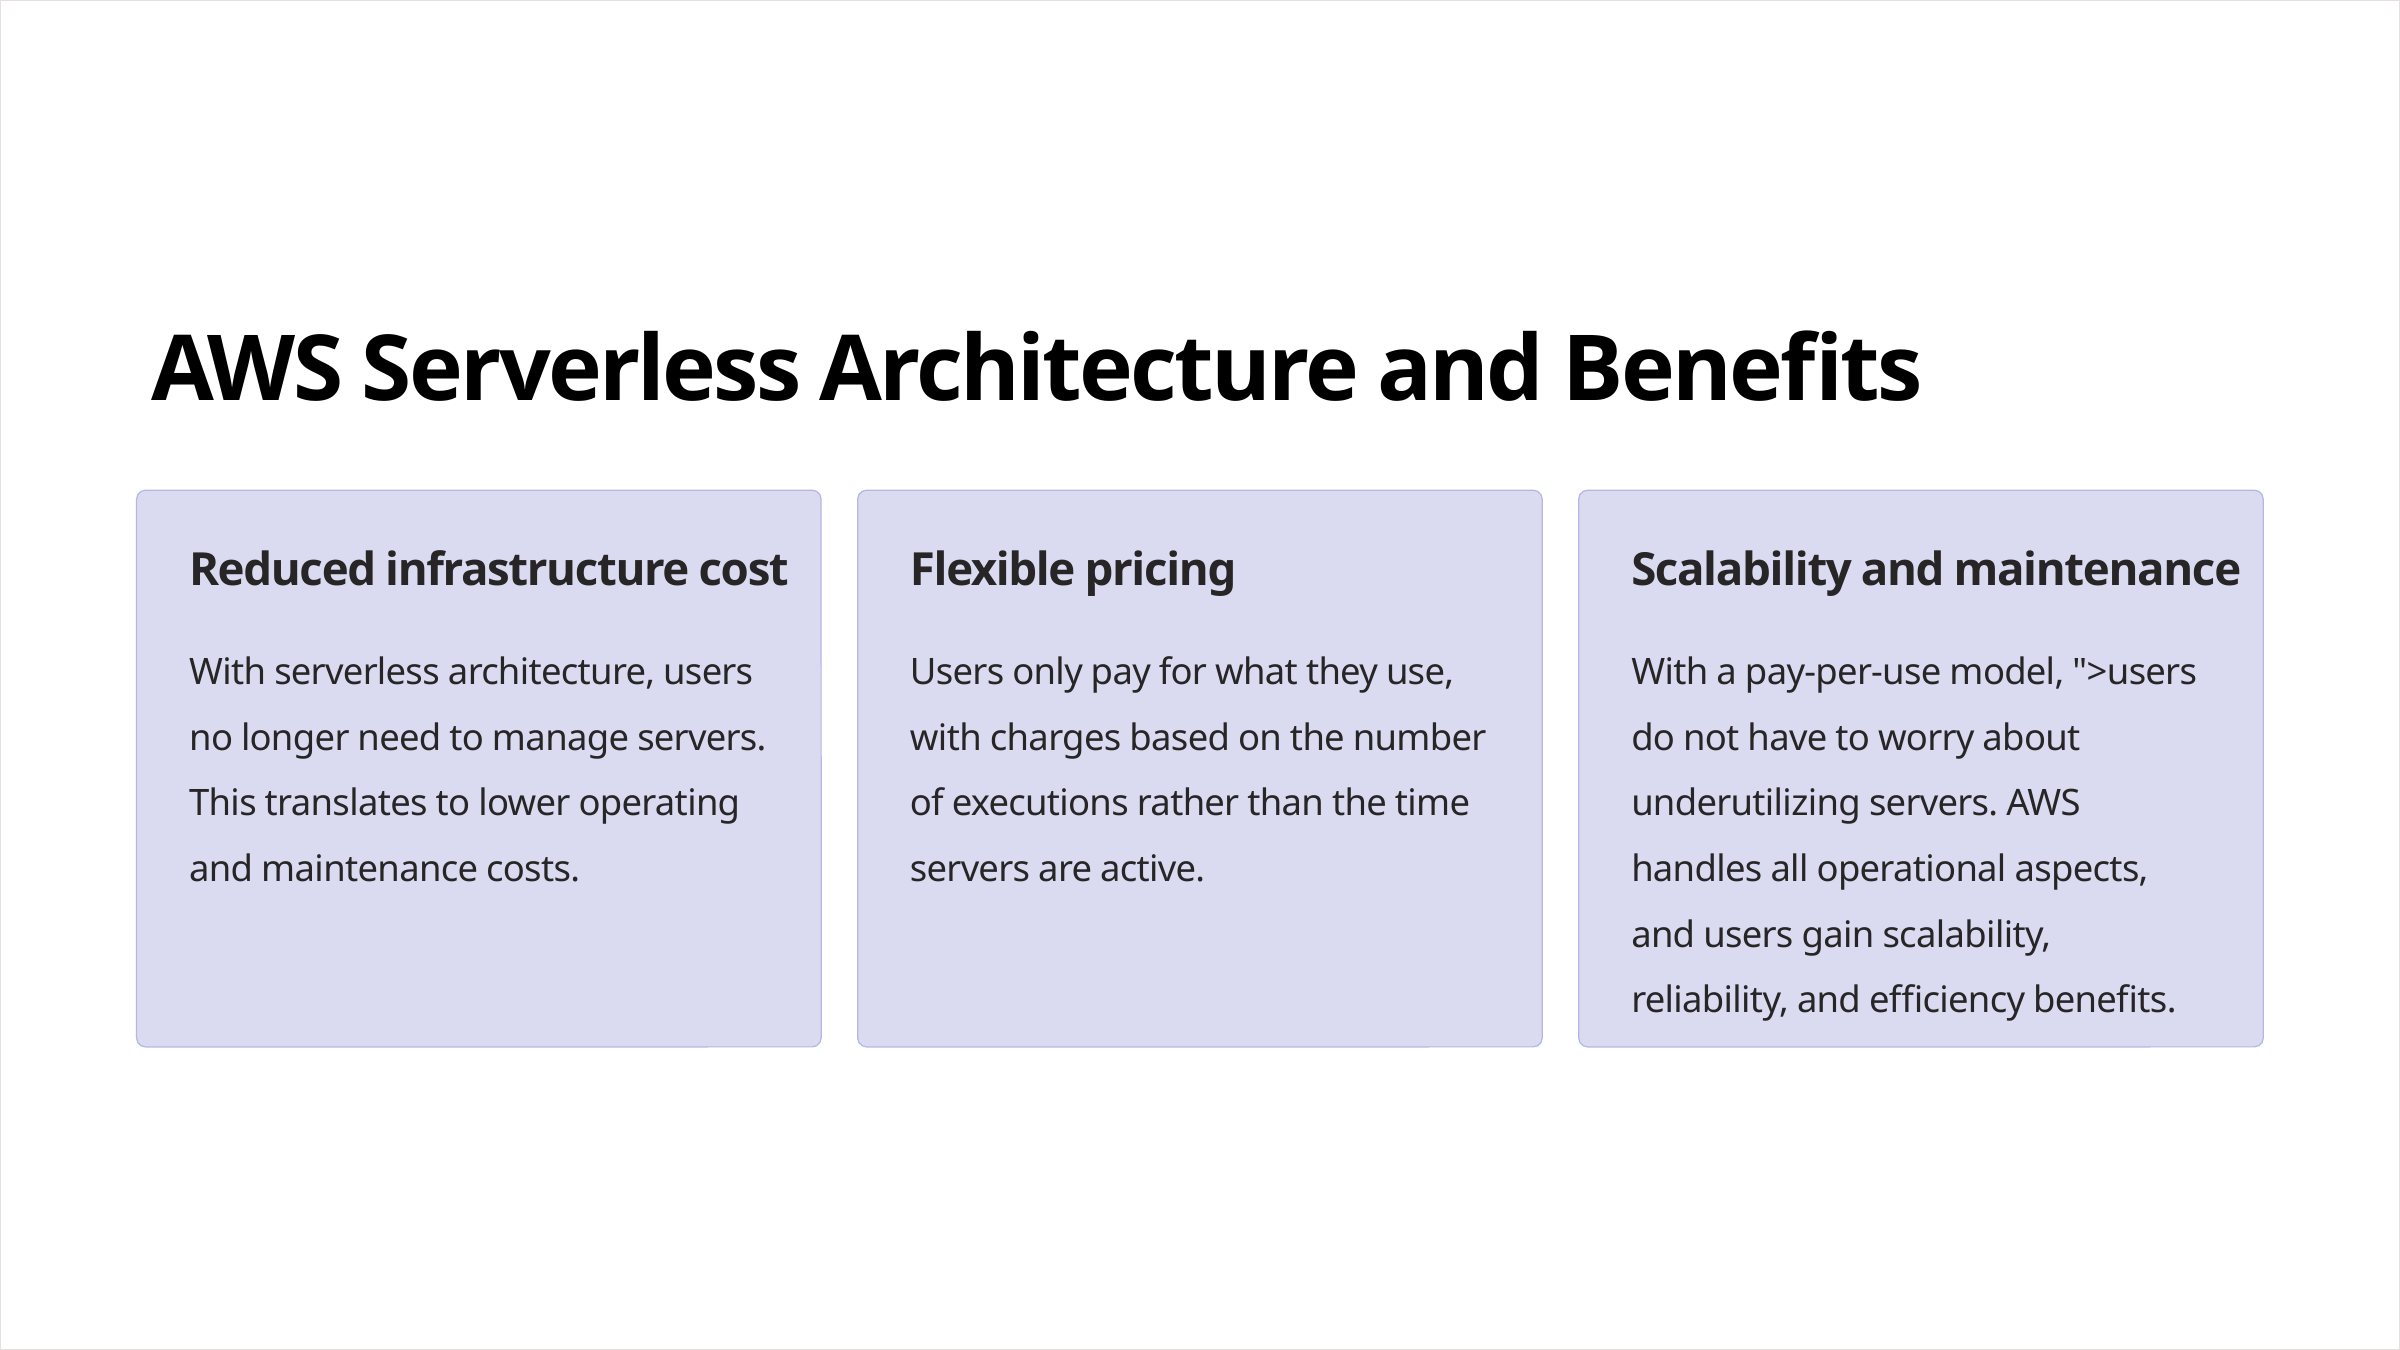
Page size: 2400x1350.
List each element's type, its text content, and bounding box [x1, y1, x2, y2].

text_box Scalability and maintenance [1616, 527, 2202, 587]
text_box [1578, 490, 2264, 1047]
text_box Flexible pricing [895, 527, 1260, 587]
text_box Users only pay for what they use, with charges based on the number of executions rather than the time servers are active. [895, 618, 1505, 880]
text_box [0, 0, 2400, 1350]
text_box [136, 490, 822, 1047]
text_box [857, 490, 1543, 1047]
text_box With serverless architecture, users no longer need to manage servers. This translates to lower operating and maintenance costs. [174, 618, 784, 880]
text_box With a pay-per-use model, ">users do not have to worry about underutilizing servers. AWS handles all operational aspects, and users gain scalability, reliability, and efficiency benefits. [1616, 618, 2226, 1010]
text_box Reduced infrastructure cost [174, 527, 758, 587]
text_box AWS Serverless Architecture and Benefits [136, 293, 1913, 411]
